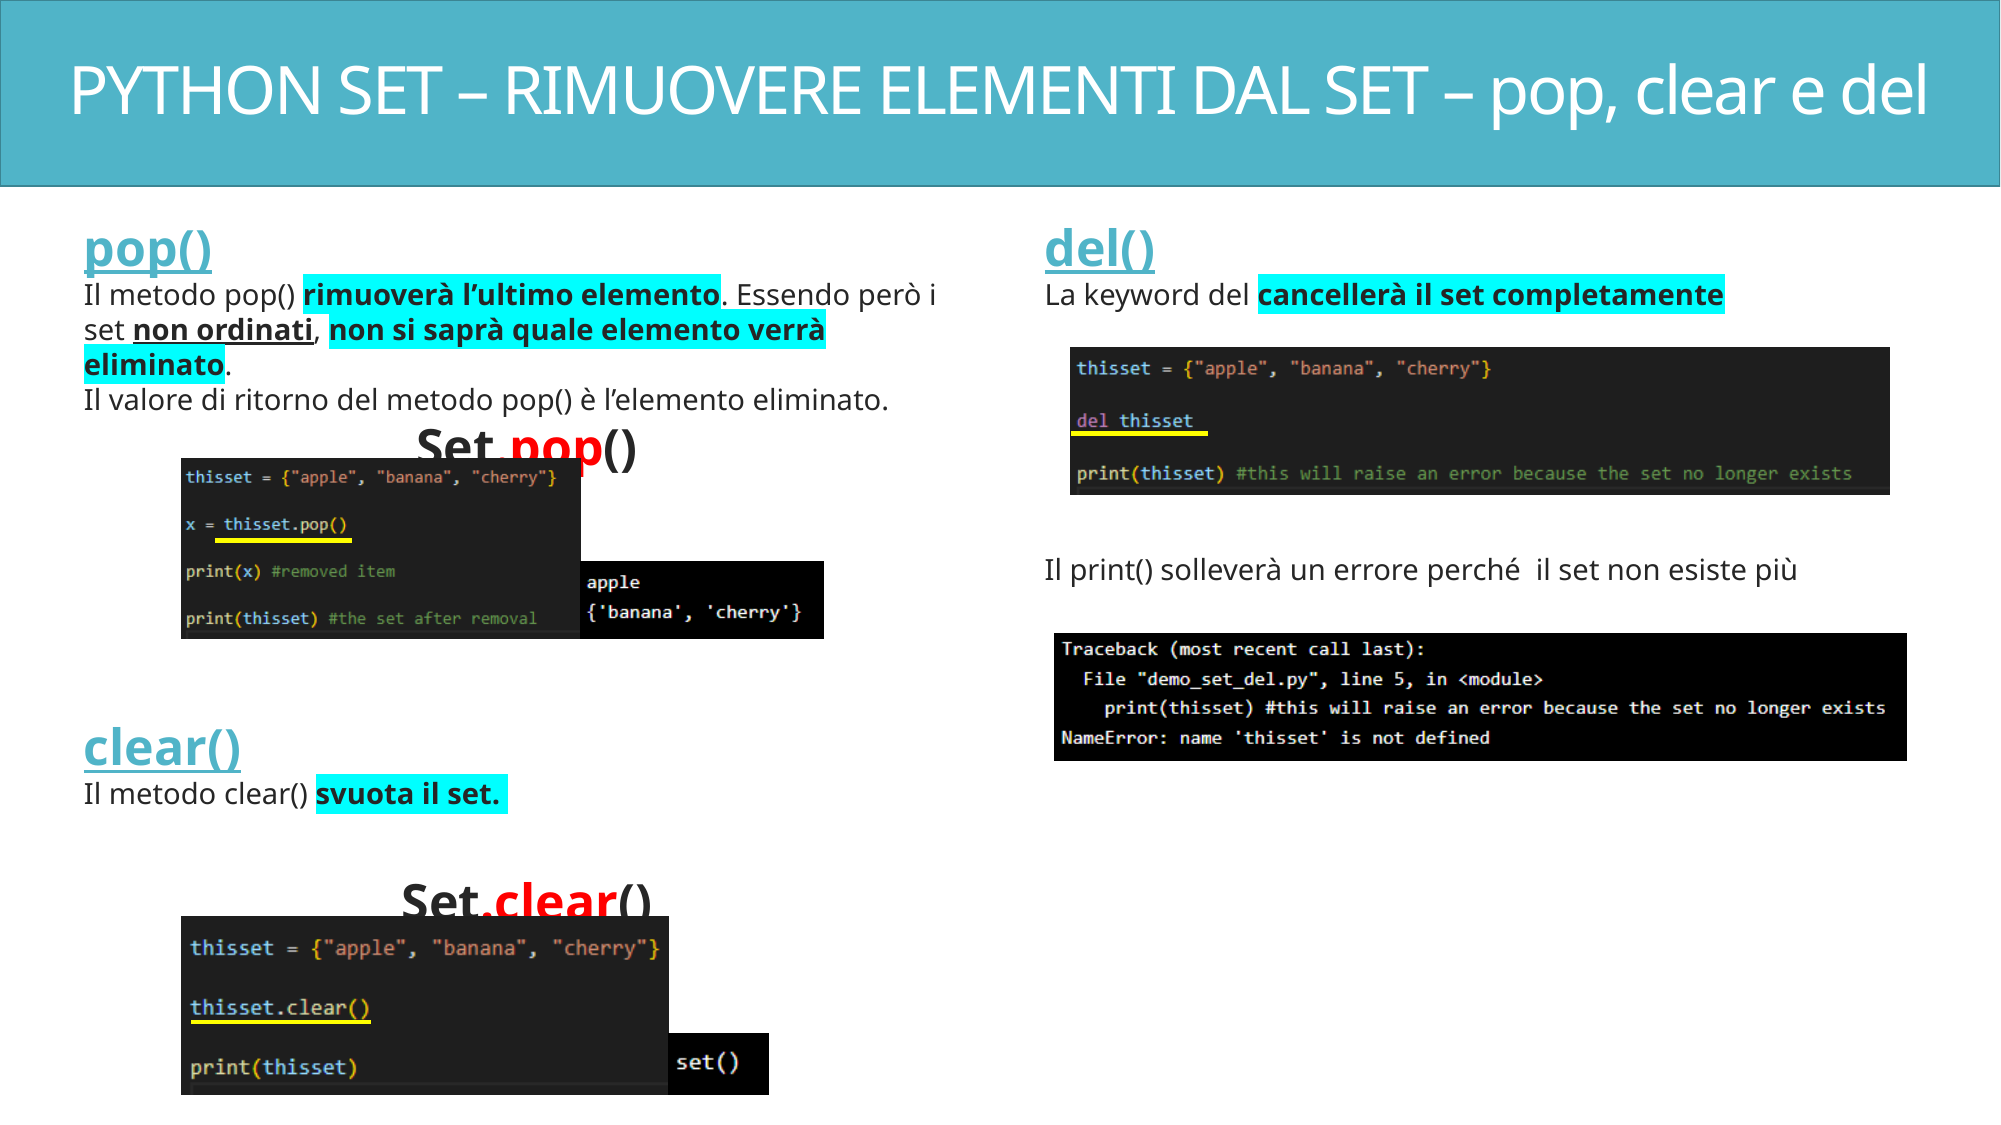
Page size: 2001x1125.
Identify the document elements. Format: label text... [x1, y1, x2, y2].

title PYTHON SET – RIMUOVERE ELEMENTI DAL SET – pop, clear e del [53, 19, 1949, 170]
picture [180, 458, 824, 640]
list pop() Il metodo pop() rimuoverà l’ultimo elemento. Essendo però i set non ordinati, non si saprà quale elemento verrà eliminato. Il valore di ritorno del metodo pop() è l’elemento eliminato. Set.pop() clear() Il metodo clear() svuota il set. Set.clear() [53, 208, 986, 1106]
picture [1053, 632, 1907, 761]
picture [181, 916, 770, 1095]
picture [1070, 346, 1890, 495]
list del() La keyword del cancellerà il set completamente Il print() solleverà un errore perché il set non esiste più [1014, 208, 1947, 1072]
